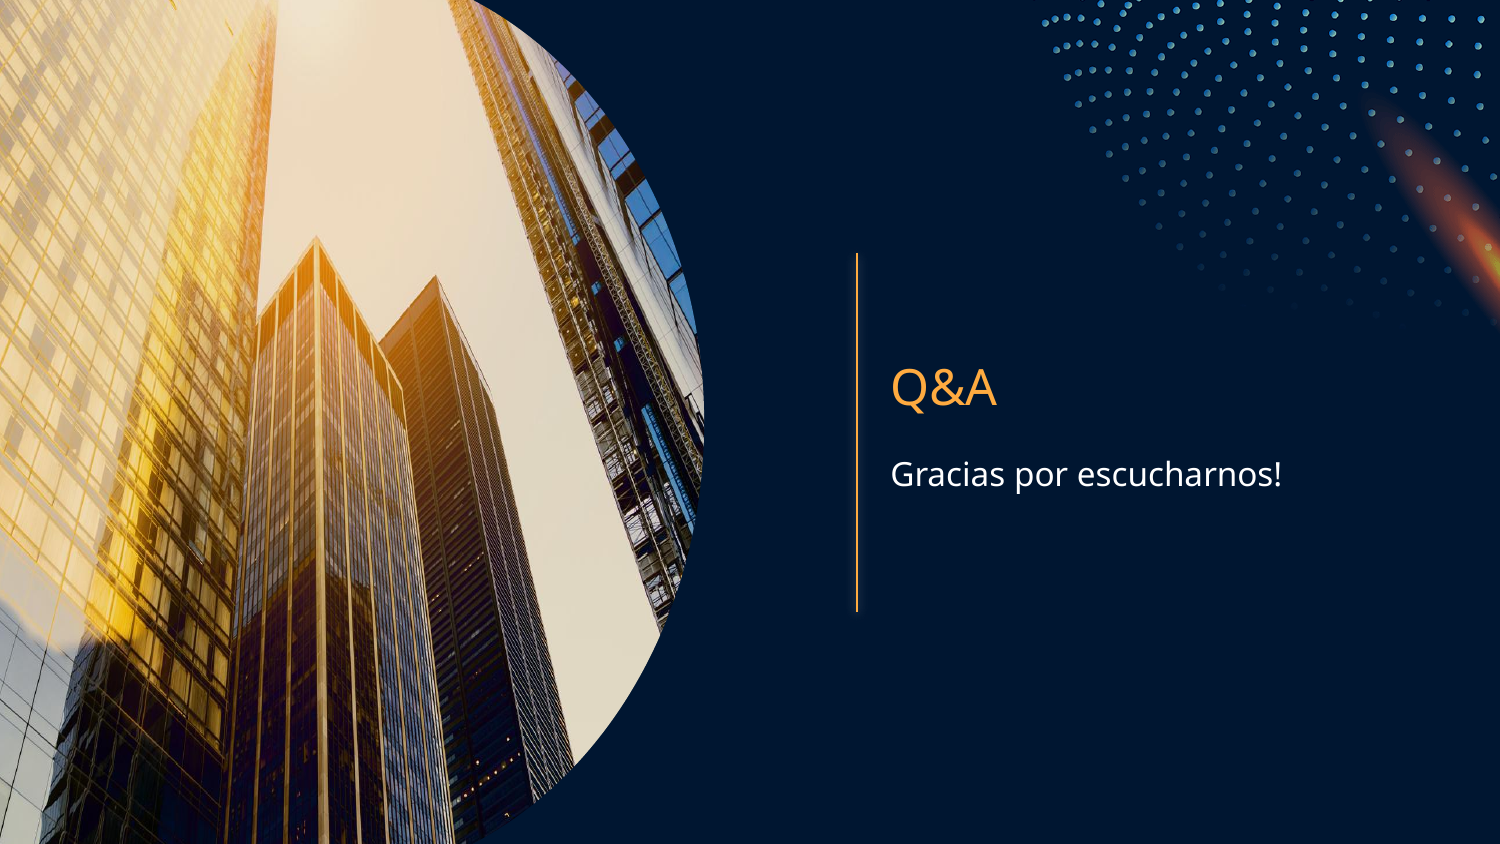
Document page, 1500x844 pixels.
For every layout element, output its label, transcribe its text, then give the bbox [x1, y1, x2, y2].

list Gracias por escucharnos! [875, 438, 1341, 644]
picture [0, 0, 1500, 844]
title Q&A [875, 225, 1341, 431]
